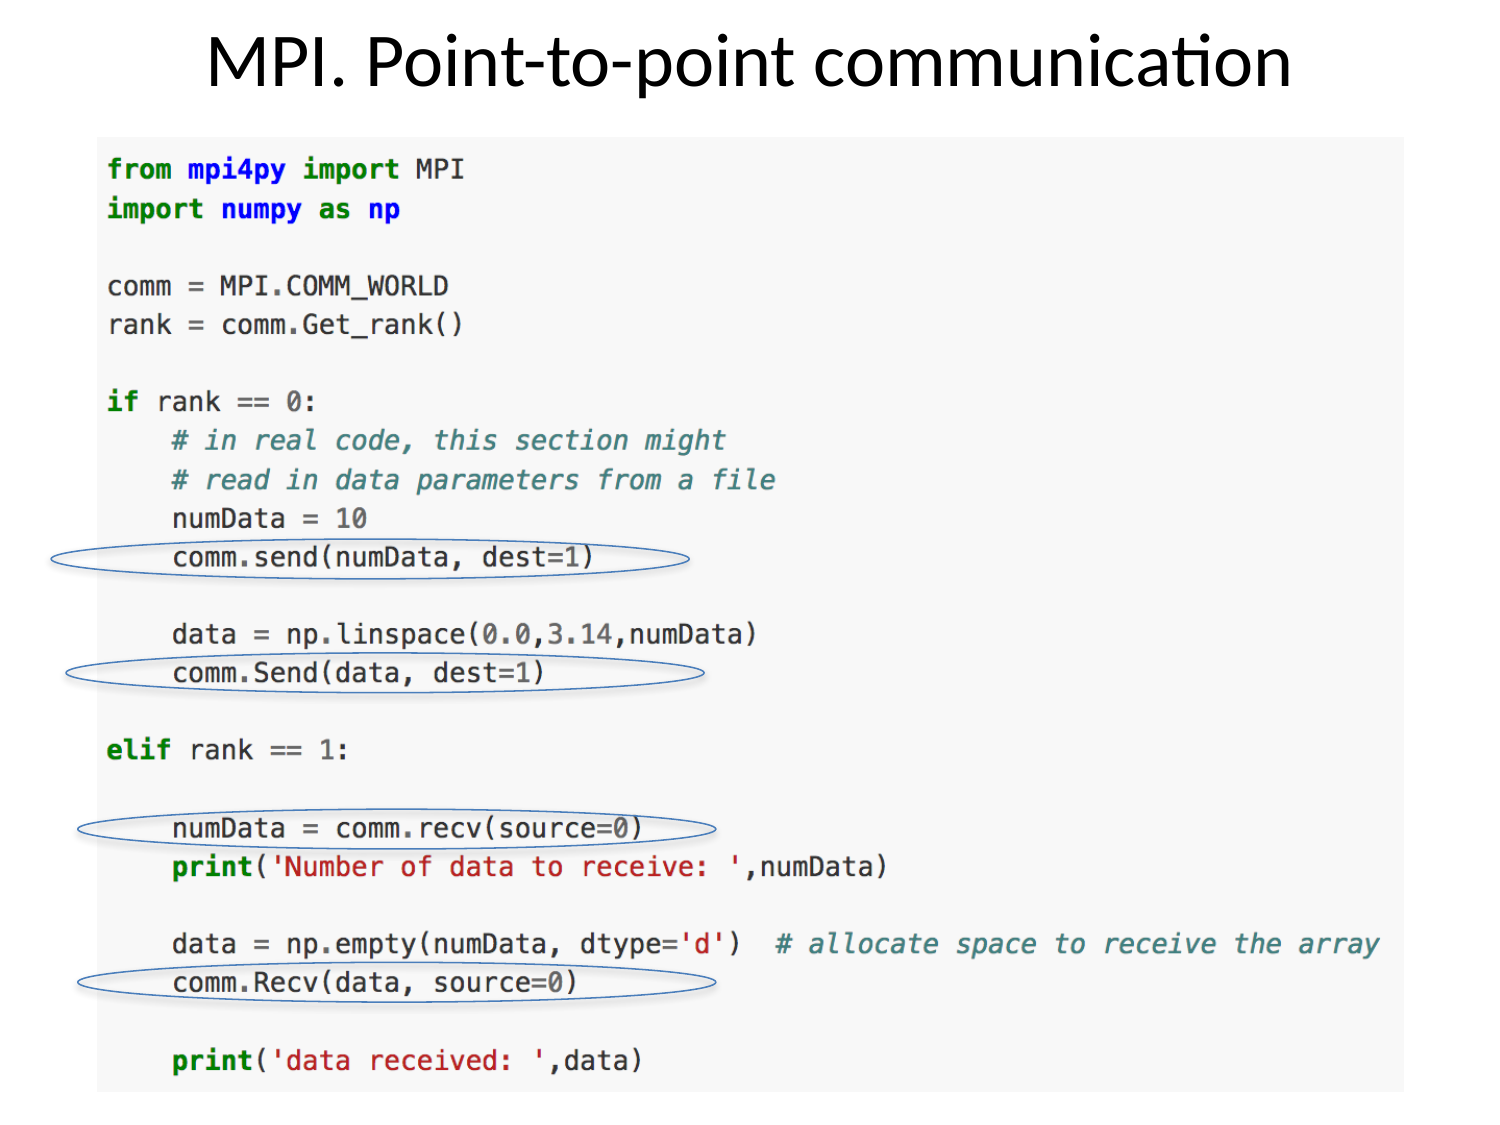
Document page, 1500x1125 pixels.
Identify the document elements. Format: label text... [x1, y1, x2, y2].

picture [96, 137, 1404, 1093]
text_box [50, 548, 91, 570]
text_box [65, 664, 91, 682]
text_box [77, 975, 91, 989]
text_box [77, 822, 91, 836]
title MPI. Point-to-point communication [51, 0, 1449, 119]
